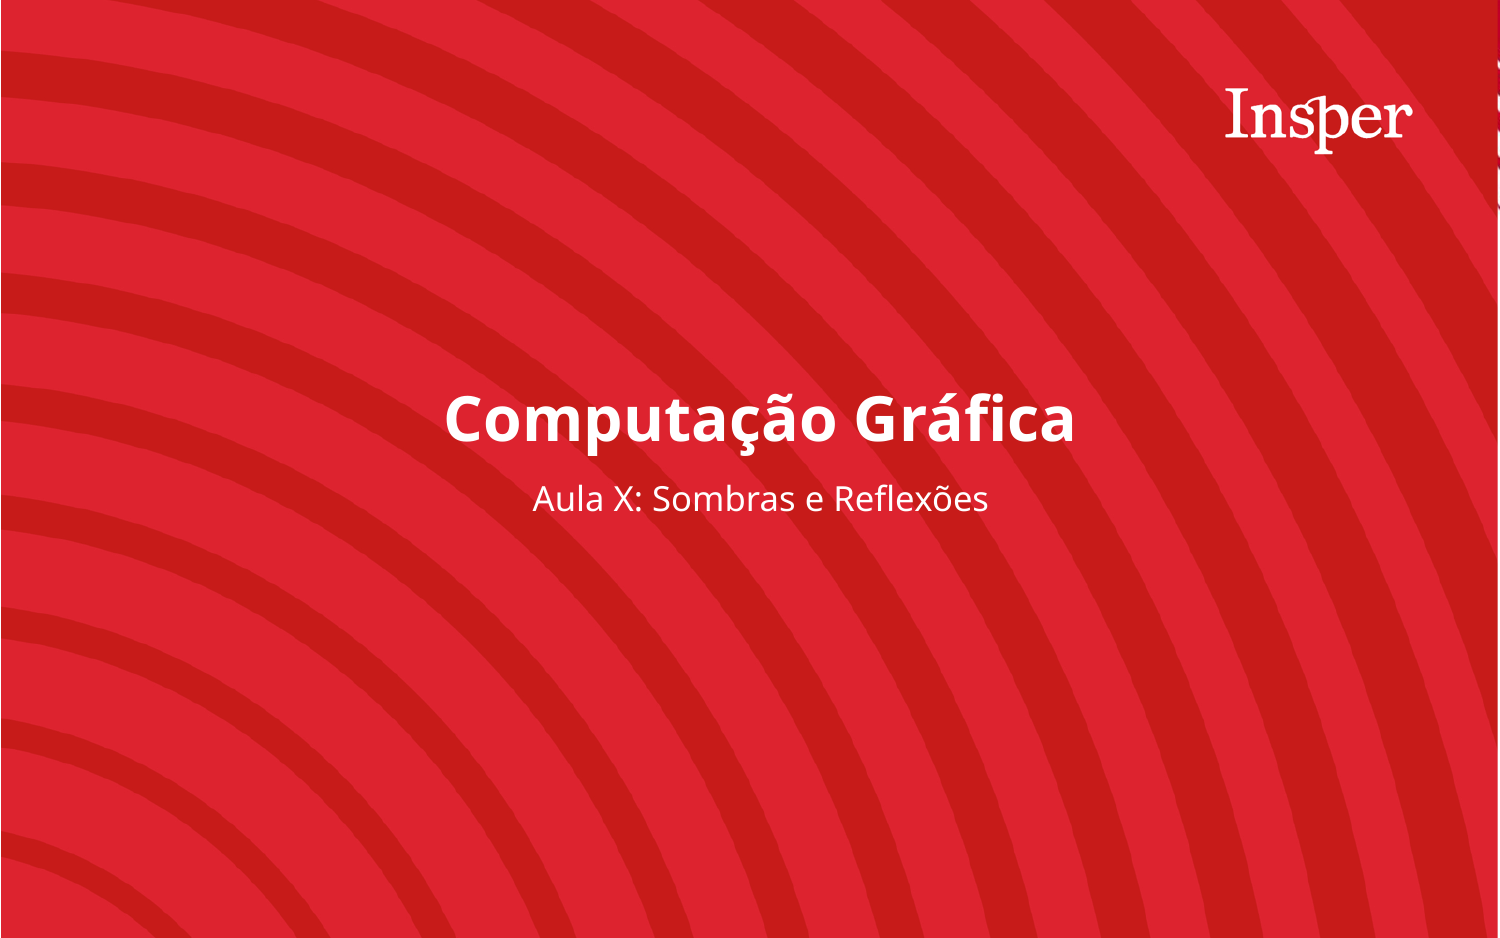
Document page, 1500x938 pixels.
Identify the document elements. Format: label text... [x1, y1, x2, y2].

picture [1, 0, 1500, 938]
list Computação Gráfica [158, 371, 1364, 468]
list Aula X: Sombras e Reflexões [158, 468, 1364, 534]
